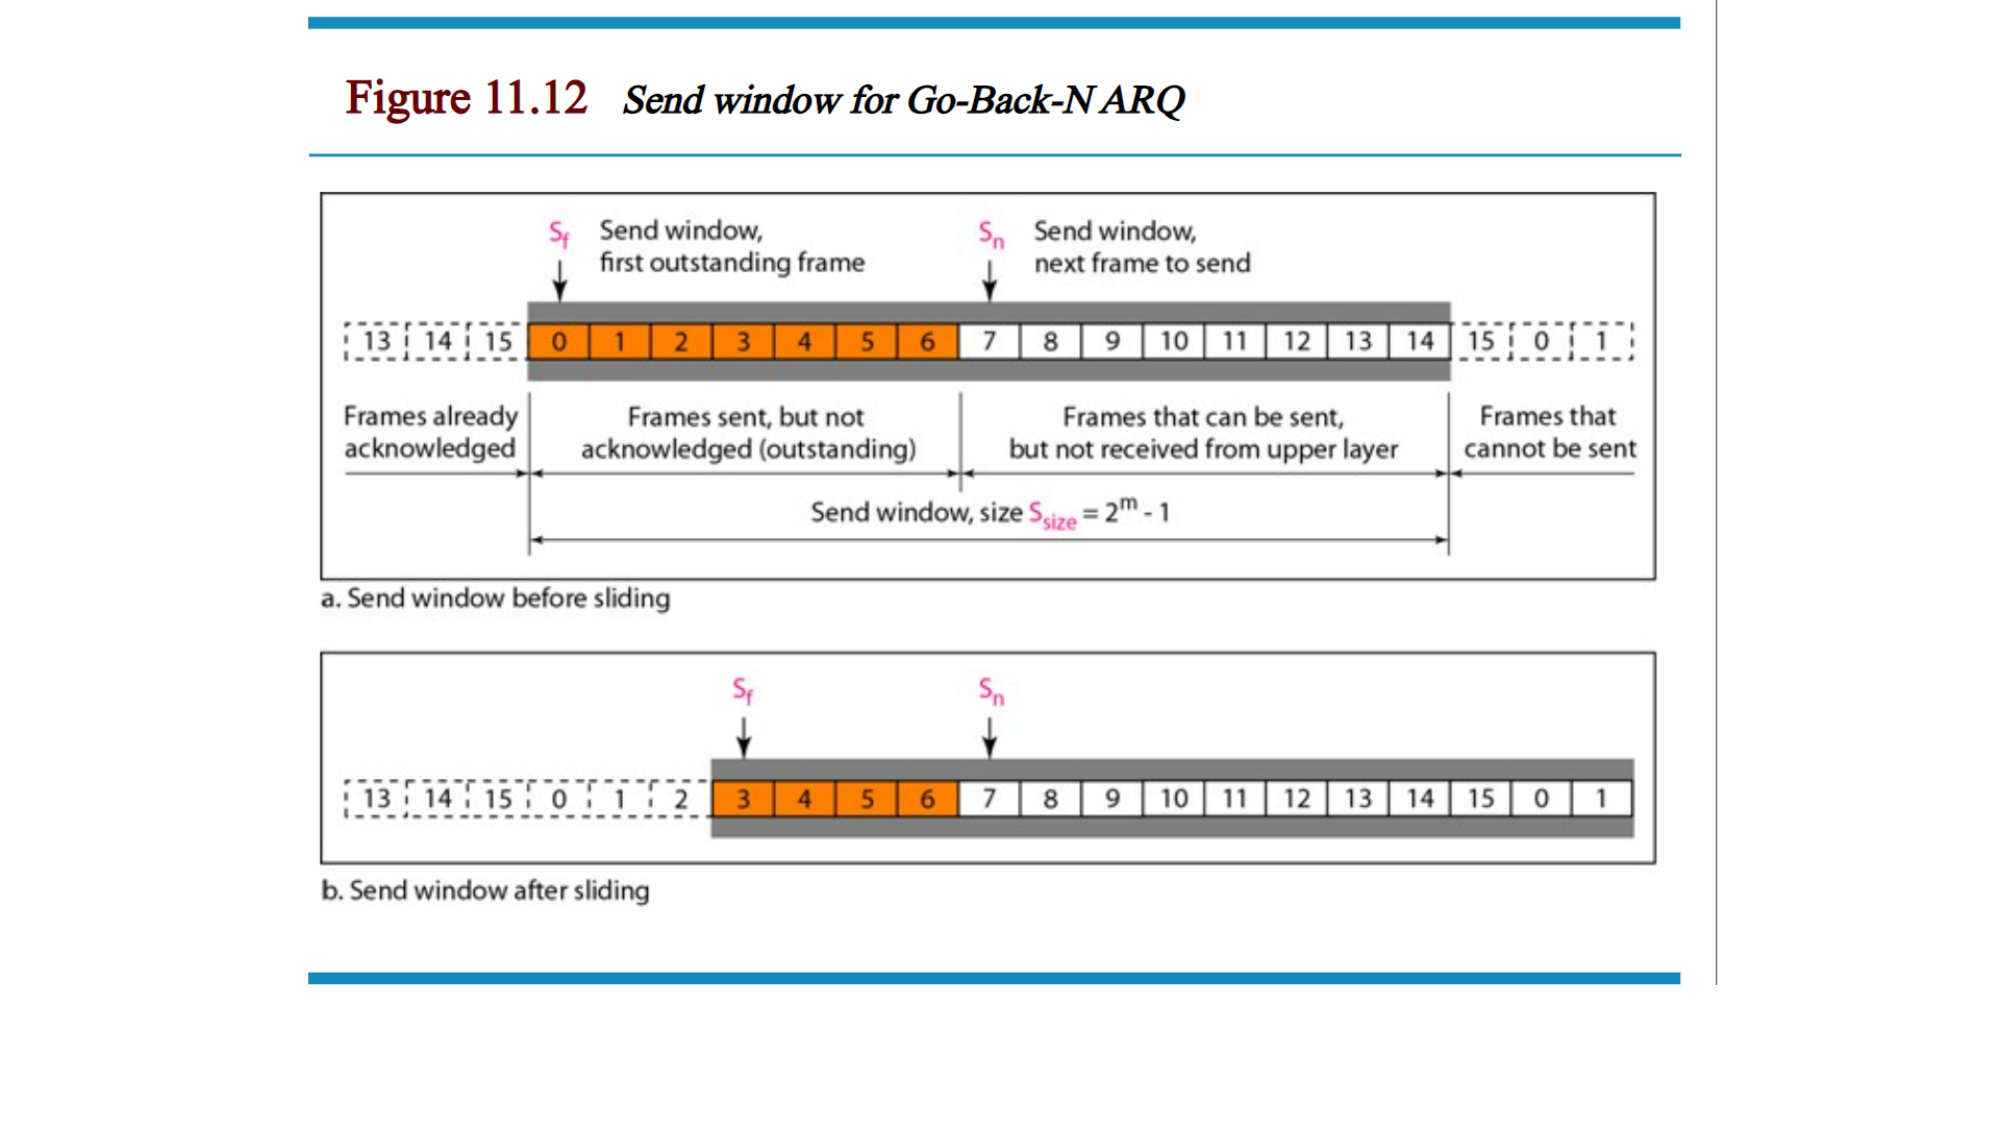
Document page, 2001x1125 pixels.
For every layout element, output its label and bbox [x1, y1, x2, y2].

picture [292, 0, 1718, 985]
